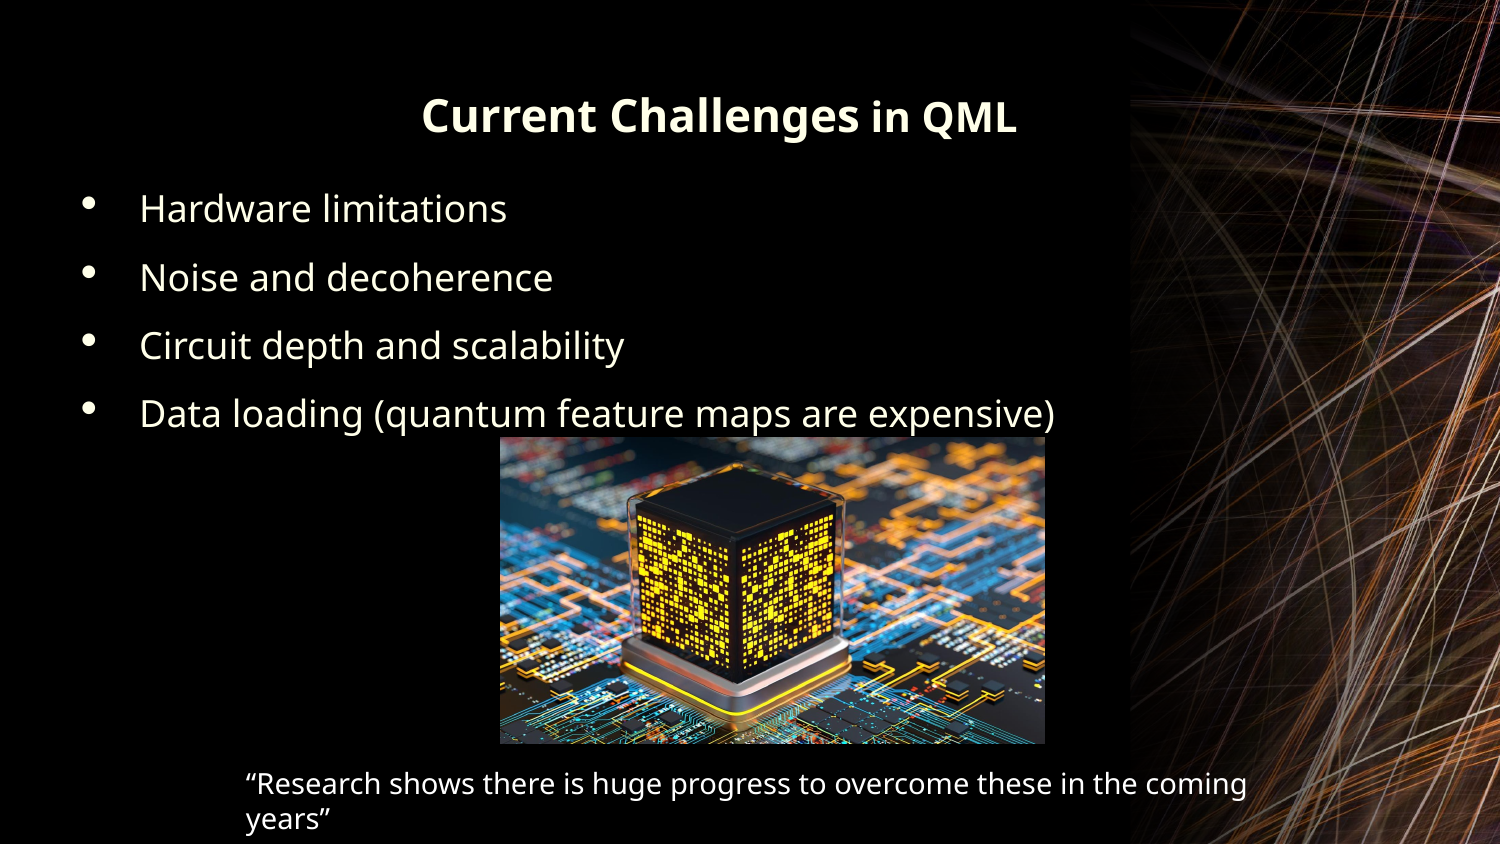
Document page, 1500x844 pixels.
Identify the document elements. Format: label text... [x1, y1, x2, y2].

subtitle Hardware limitations Noise and decoherence Circuit depth and scalability Data loading (quantum feature maps are expensive) [67, 132, 1148, 538]
title Current Challenges in QML [86, 71, 1352, 166]
picture [500, 437, 1045, 744]
text_box “Research shows there is huge progress to overcome these in the coming years” [231, 757, 1352, 843]
picture [1090, 0, 1500, 844]
